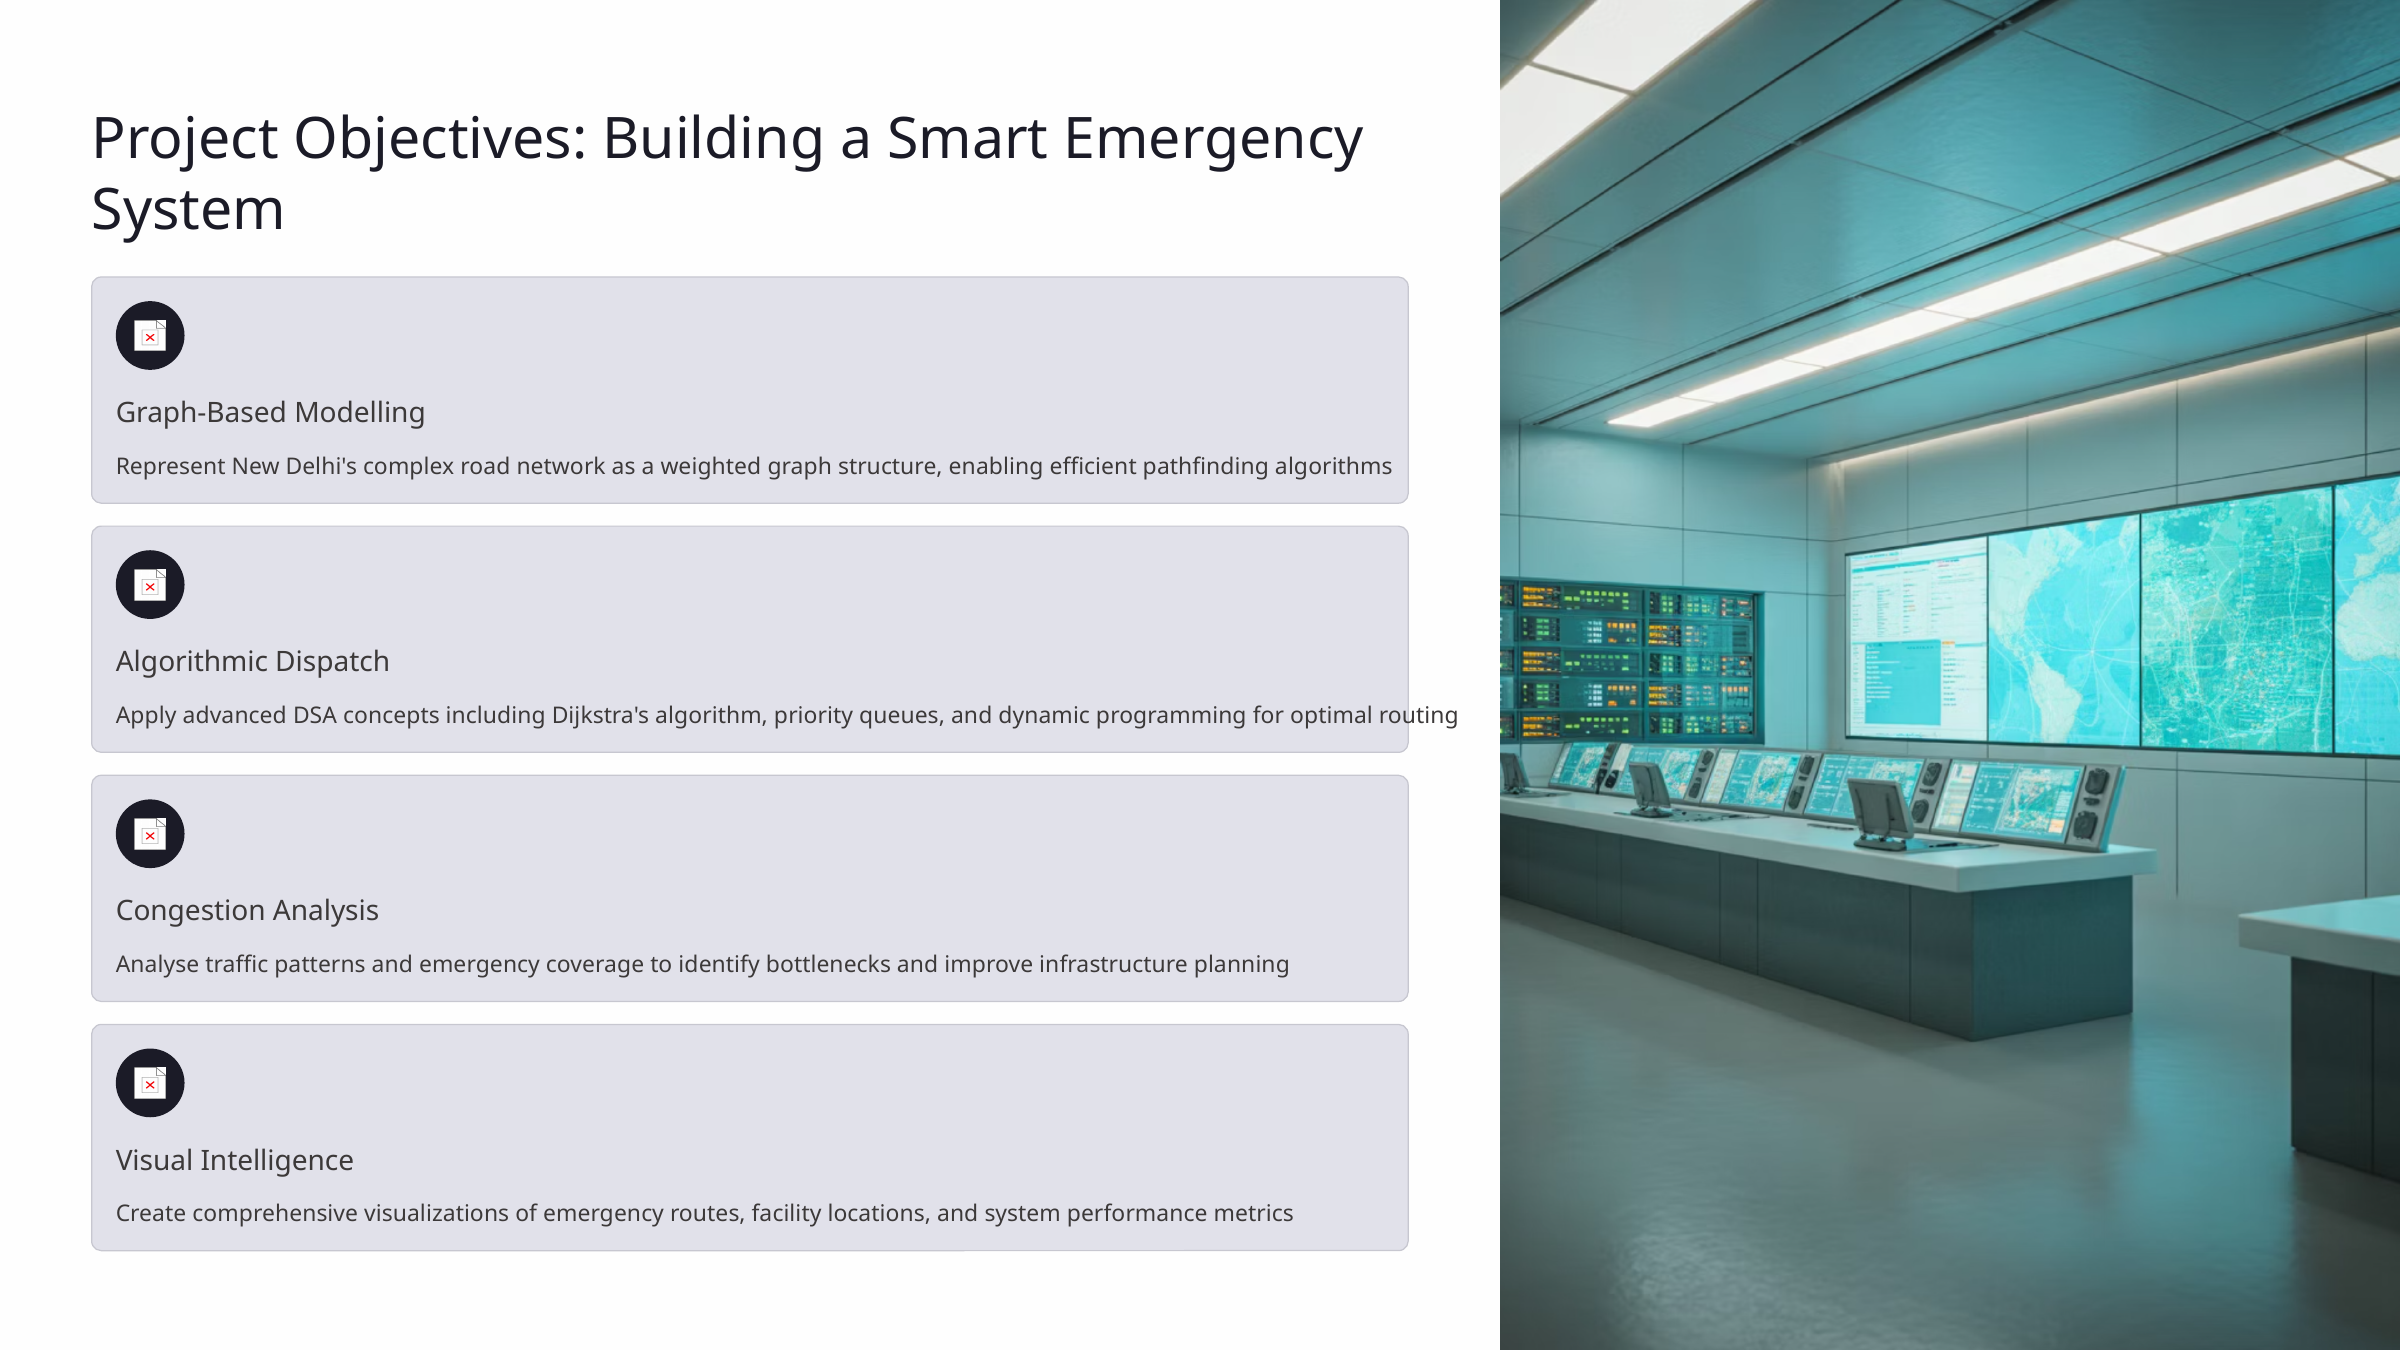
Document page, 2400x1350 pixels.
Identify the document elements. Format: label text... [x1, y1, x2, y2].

text_box Congestion Analysis [115, 891, 403, 927]
text_box [115, 799, 185, 869]
picture [134, 319, 166, 351]
text_box Graph-Based Modelling [115, 392, 432, 429]
text_box Analyse traffic patterns and emergency coverage to identify bottlenecks and improve infrastructure planning [115, 940, 1385, 978]
text_box Visual Intelligence [115, 1140, 403, 1176]
text_box [115, 550, 185, 619]
text_box Represent New Delhi's complex road network as a weighted graph structure, enabling efficient pathfinding algorithms [115, 442, 1385, 479]
picture [1499, 0, 2400, 1350]
text_box Create comprehensive visualizations of emergency routes, facility locations, and system performance metrics [115, 1189, 1385, 1227]
text_box [115, 301, 185, 370]
text_box Apply advanced DSA concepts including Dijkstra's algorithm, priority queues, and dynamic programming for optimal routing [115, 691, 1385, 729]
picture [134, 569, 166, 601]
picture [134, 1067, 166, 1099]
text_box Project Objectives: Building a Smart Emergency System [91, 99, 1409, 243]
text_box [115, 1048, 185, 1118]
text_box [91, 276, 1409, 504]
text_box [91, 775, 1409, 1002]
picture [134, 818, 166, 850]
text_box [91, 1024, 1409, 1251]
text_box [91, 526, 1409, 753]
text_box Algorithmic Dispatch [115, 641, 403, 678]
